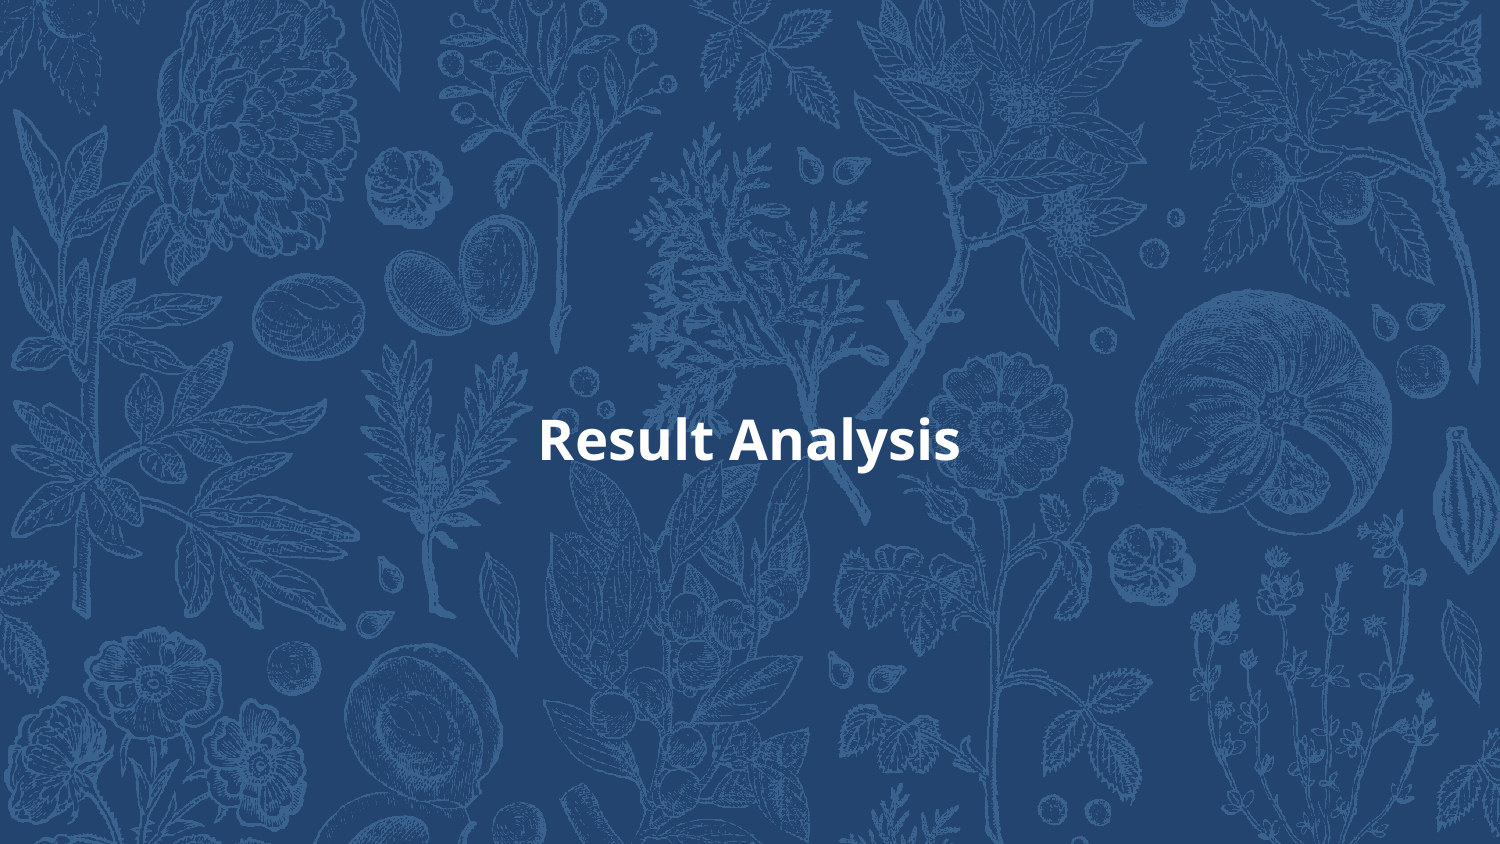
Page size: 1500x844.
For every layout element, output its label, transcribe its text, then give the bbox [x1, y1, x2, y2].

text_box Result Analysis [471, 389, 1029, 487]
